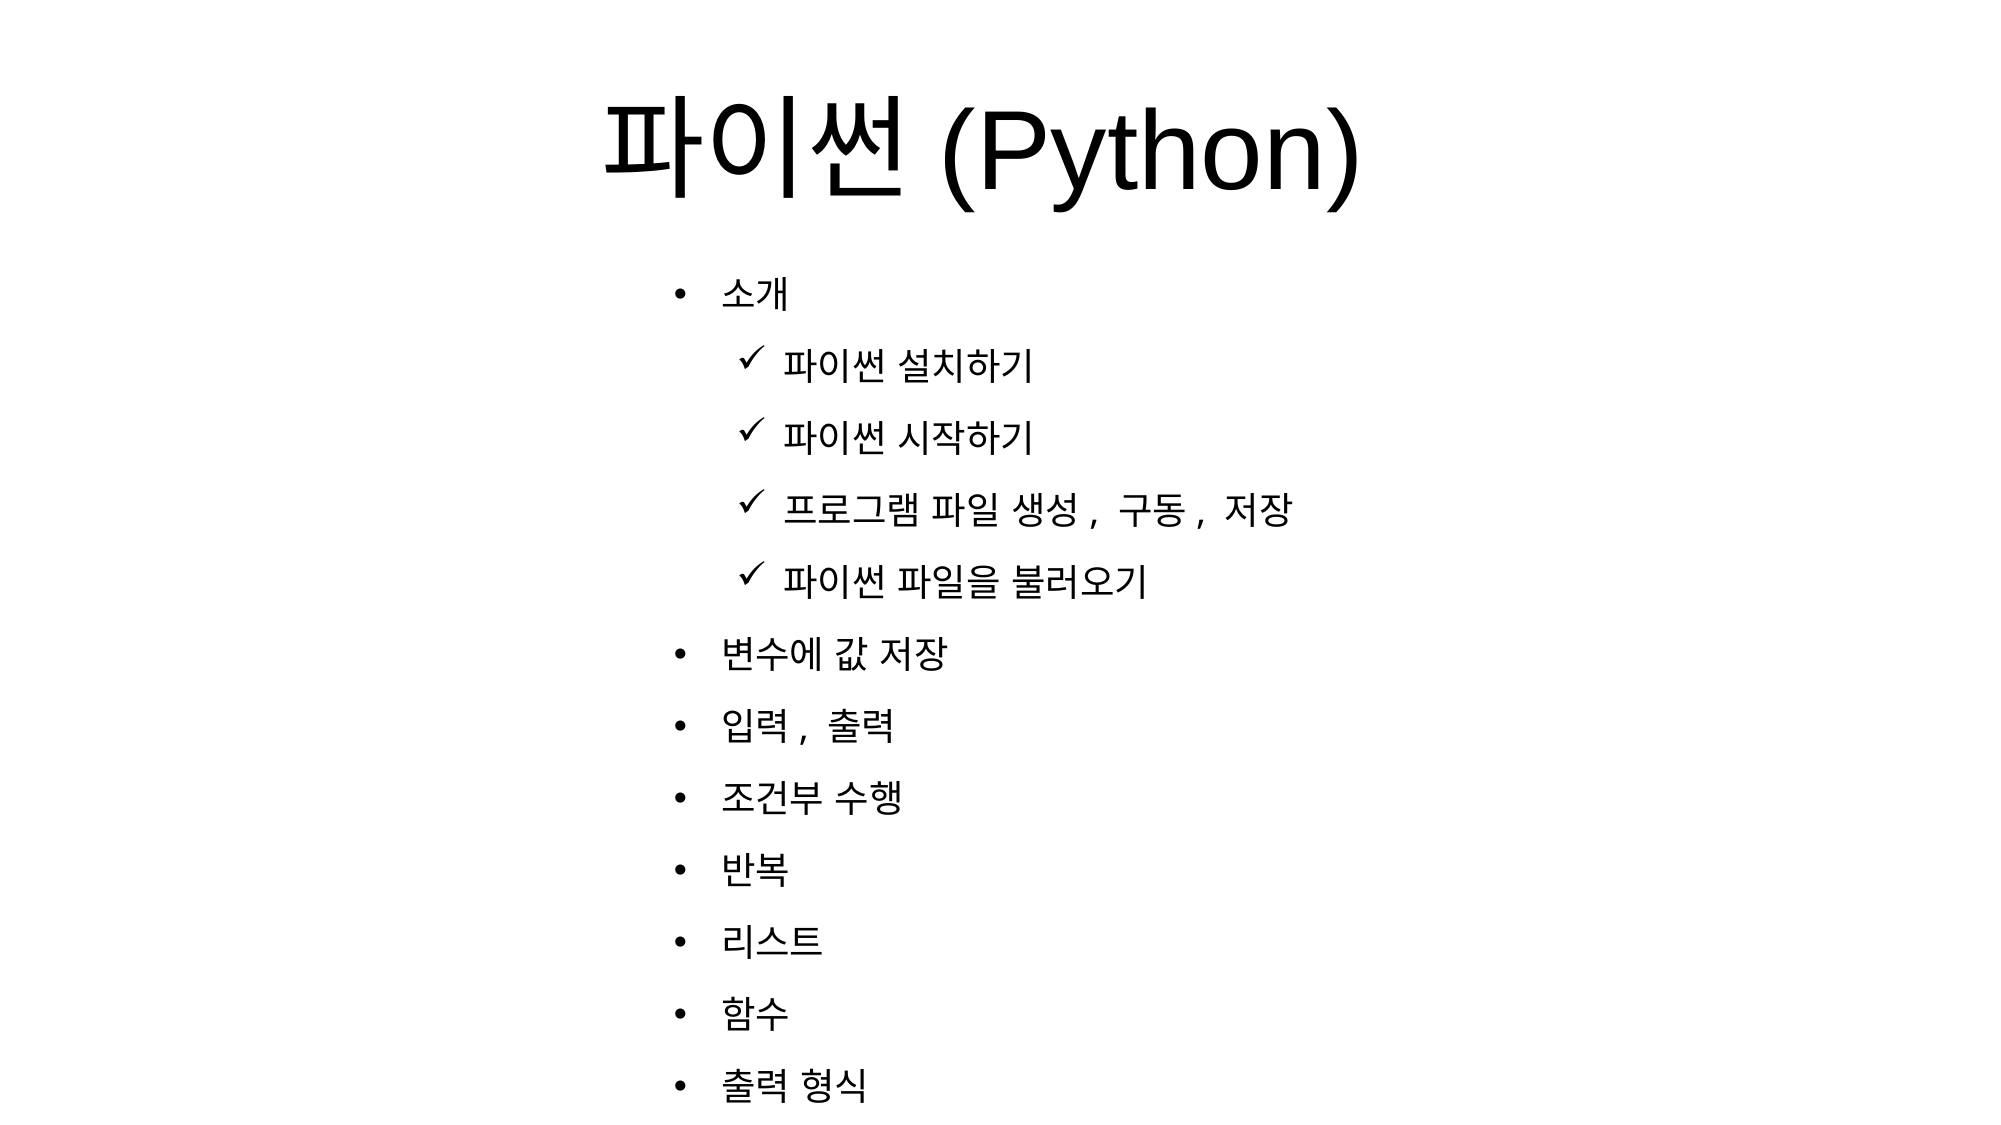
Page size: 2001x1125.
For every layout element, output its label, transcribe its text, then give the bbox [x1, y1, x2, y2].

text_box 파이썬(Python) [413, 69, 1552, 220]
text_box 소개 파이썬 설치하기 파이썬 시작하기 프로그램 파일 생성, 구동, 저장 파이썬 파일을 불러오기 변수에 값 저장 입력, 출력 조건부 수행 반복 리스트 함수 출력 형식 [596, 236, 1597, 1116]
